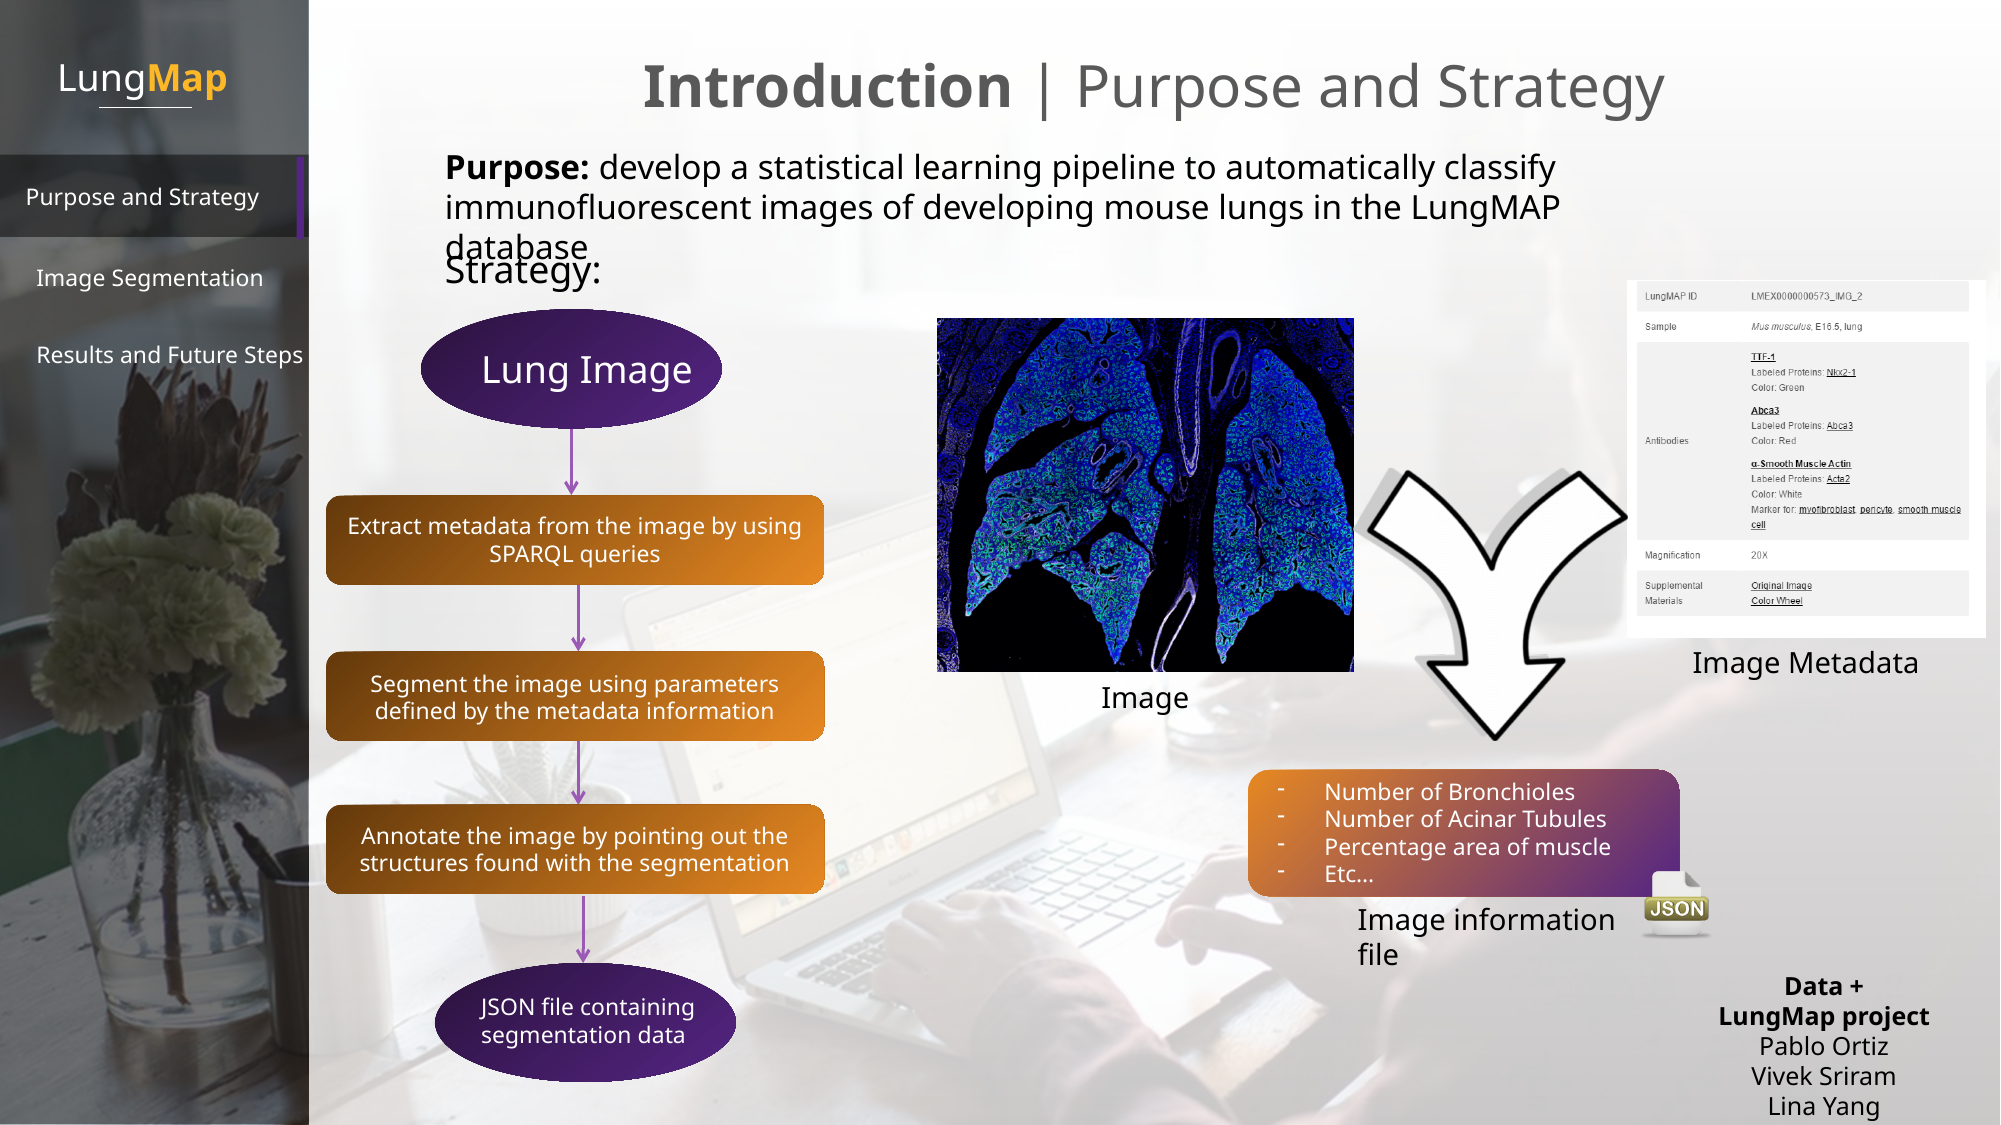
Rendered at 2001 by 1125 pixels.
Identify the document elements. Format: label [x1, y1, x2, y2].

picture [0, 0, 2000, 1125]
text_box [571, 41, 1747, 193]
